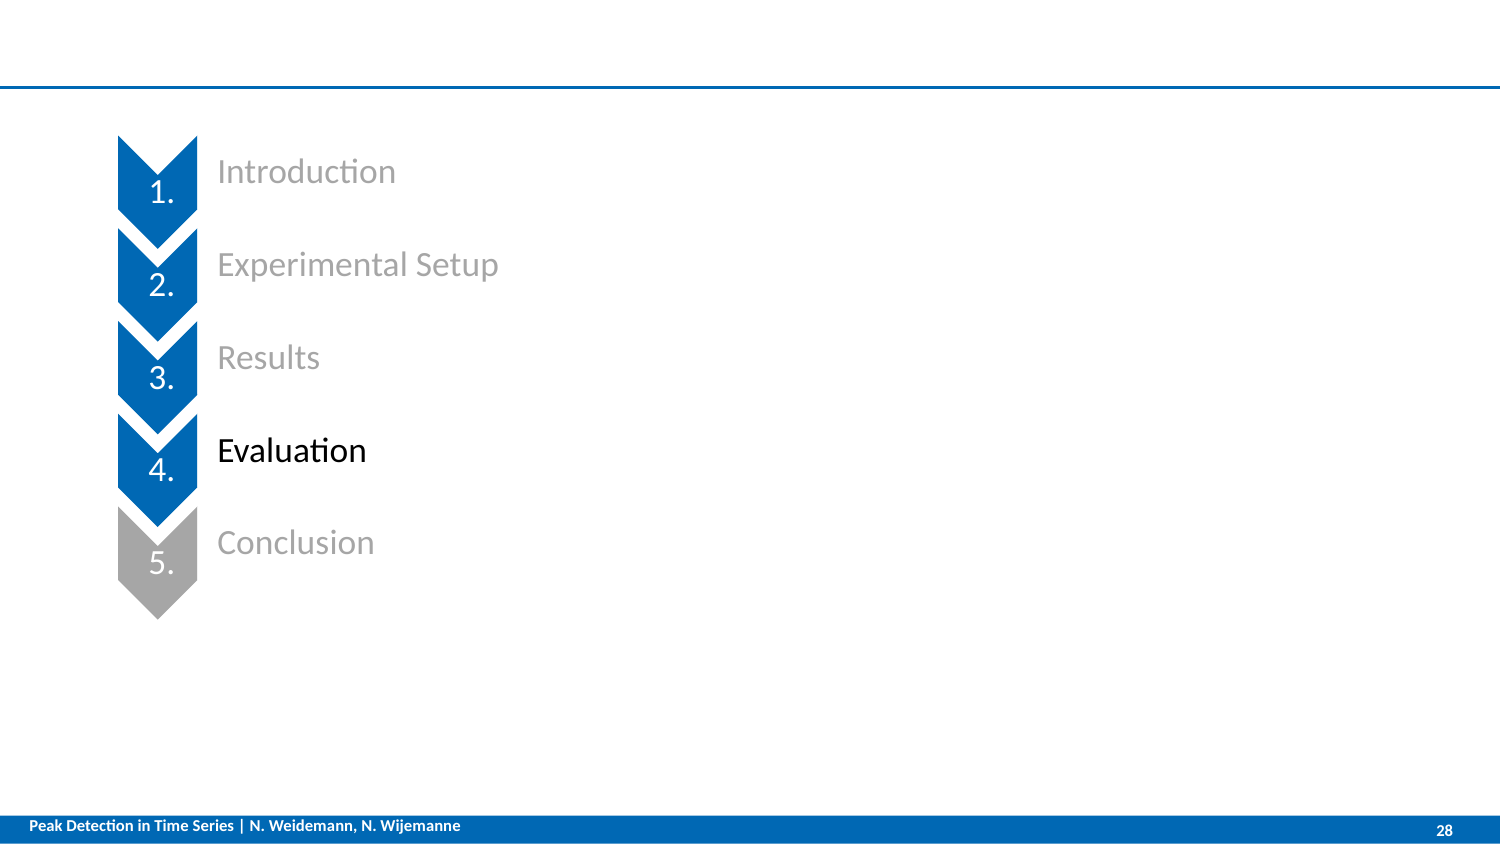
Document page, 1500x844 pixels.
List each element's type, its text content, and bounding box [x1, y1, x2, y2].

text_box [117, 135, 1383, 621]
text_box Peak Detection in Time Series | N. Weidemann, N. Wijemanne [14, 804, 666, 844]
slide_number 28 [1312, 815, 1454, 844]
